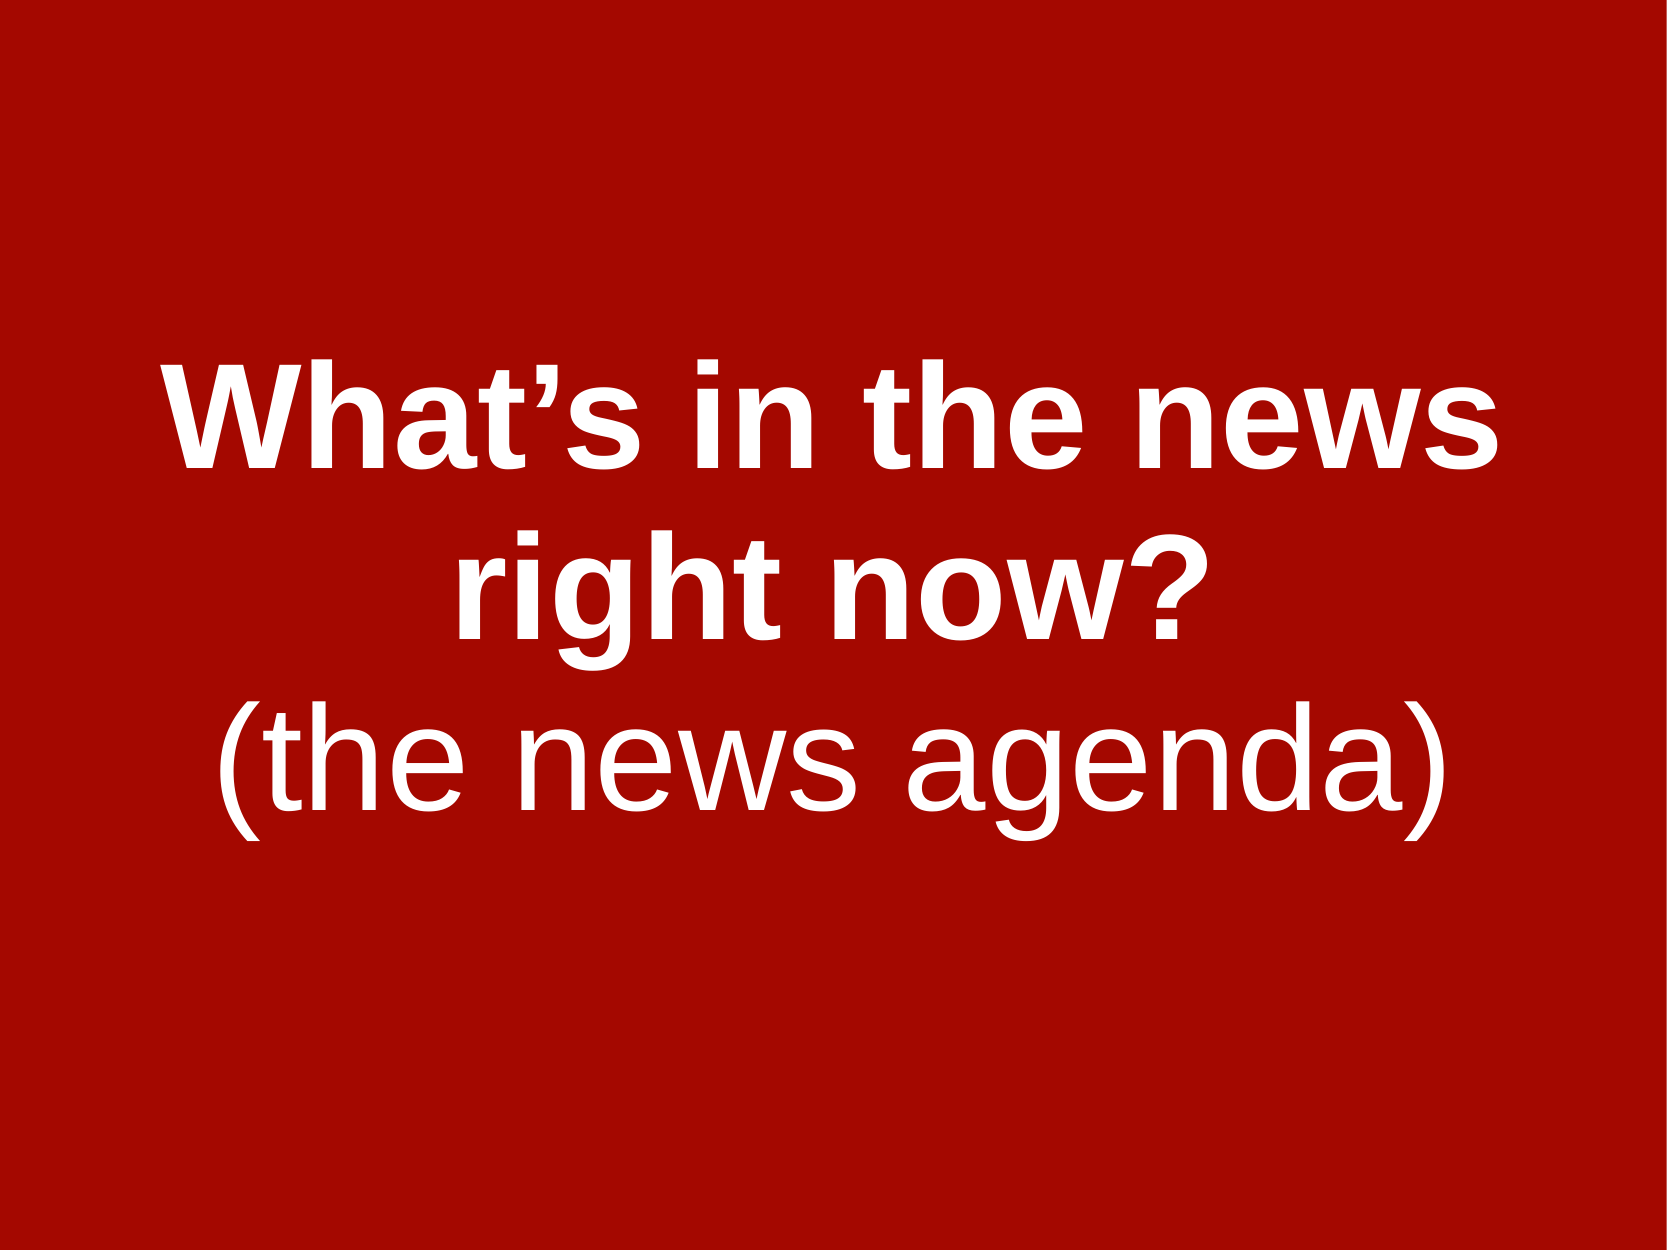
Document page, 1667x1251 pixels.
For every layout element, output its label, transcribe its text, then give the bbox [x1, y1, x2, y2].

text_box What’s in the news right now? (the news agenda) [0, 331, 1667, 919]
